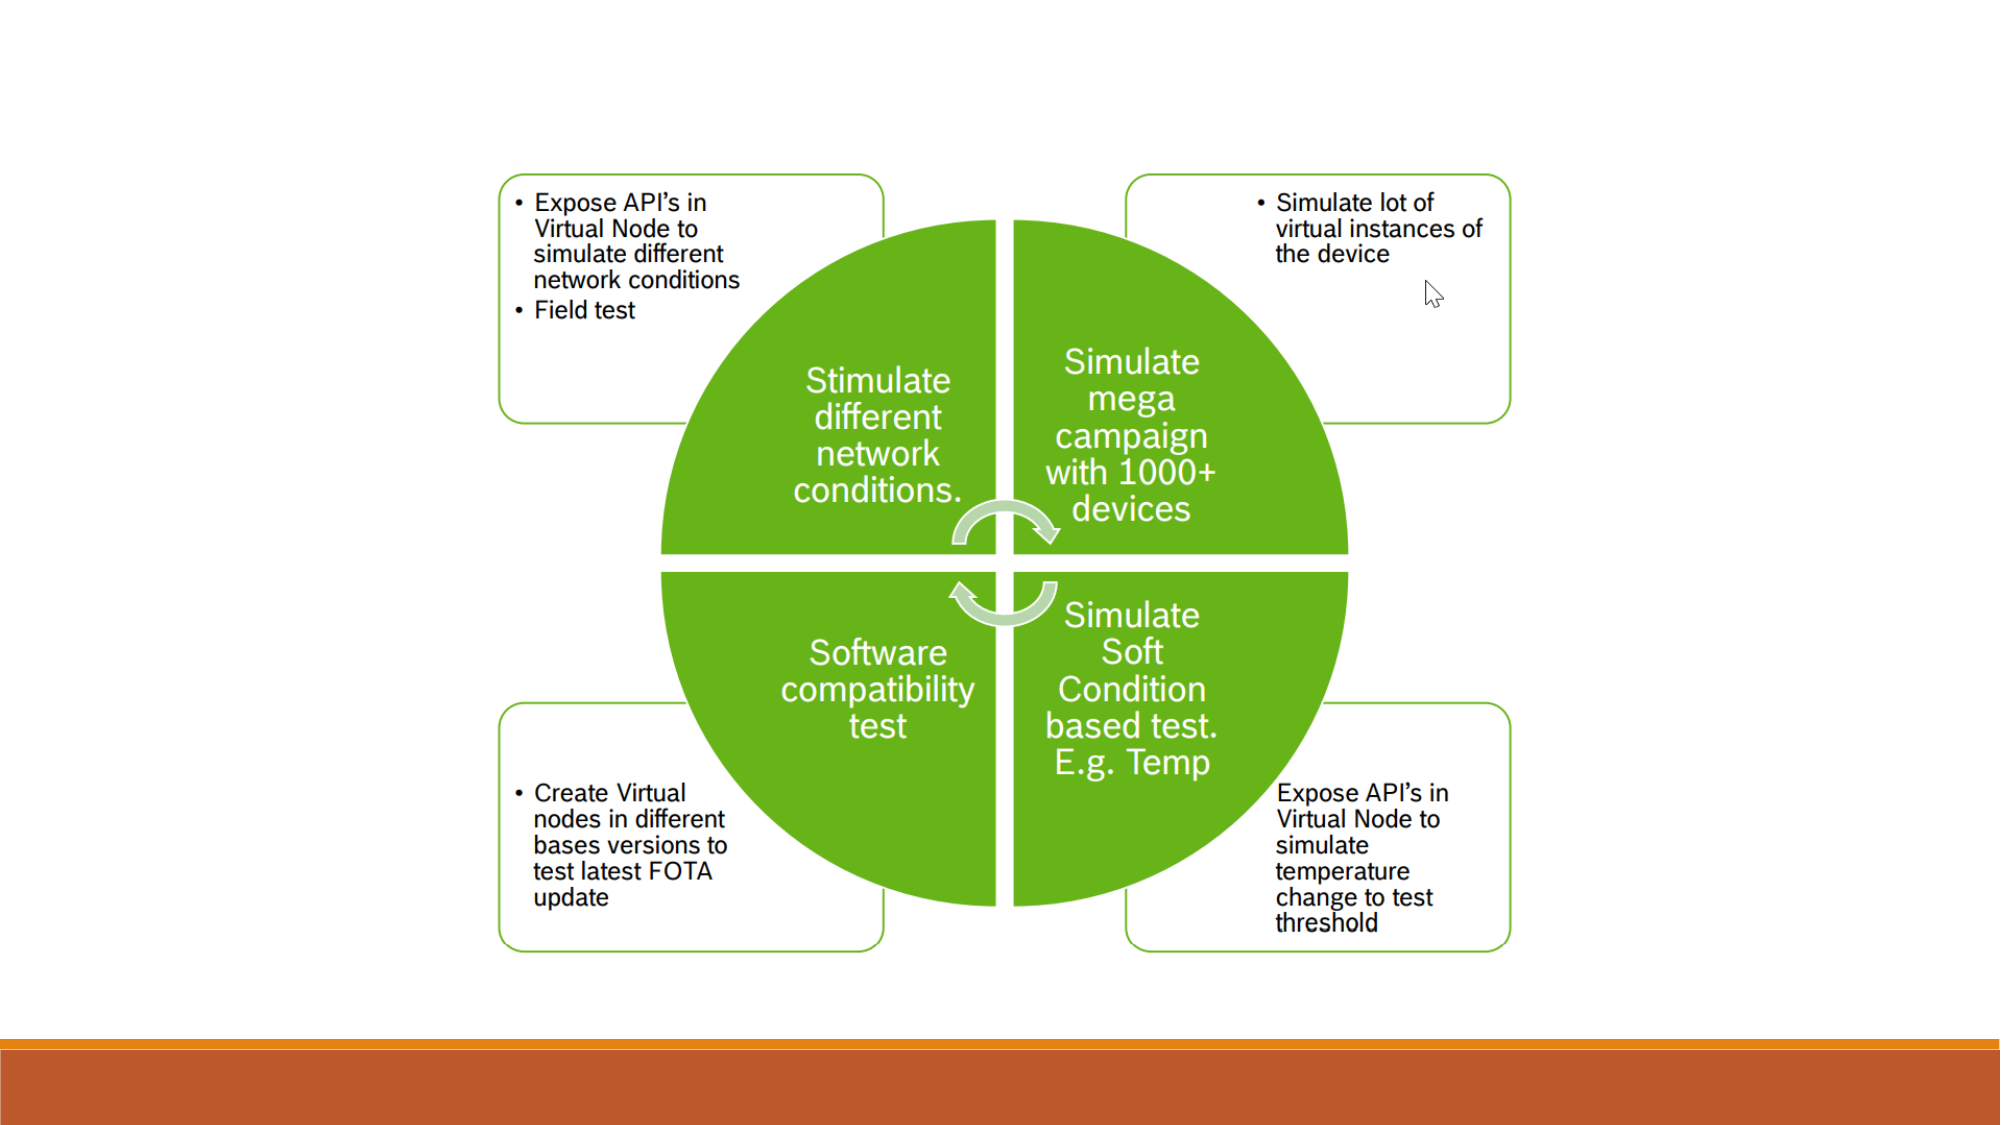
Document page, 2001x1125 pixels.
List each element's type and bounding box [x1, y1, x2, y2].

picture [459, 161, 1541, 963]
